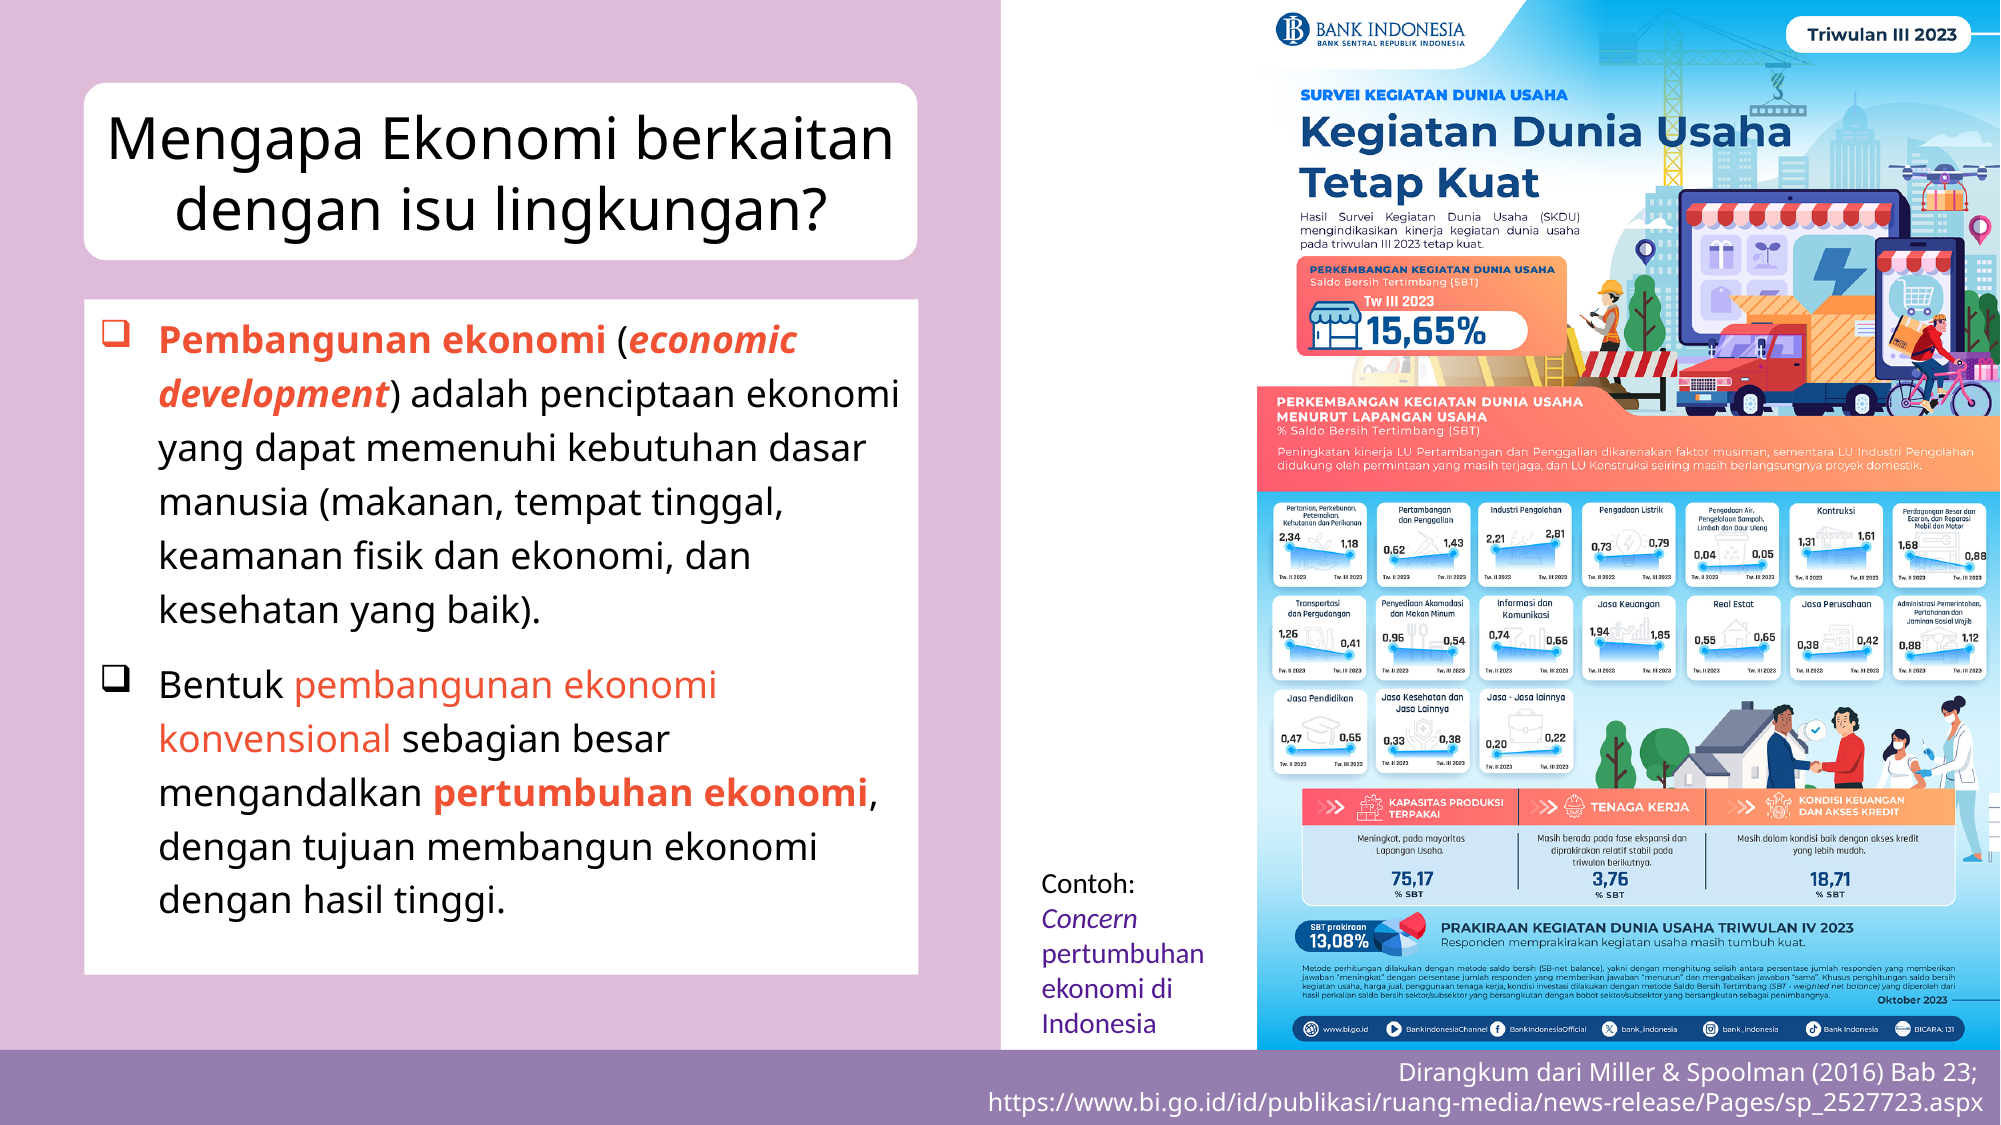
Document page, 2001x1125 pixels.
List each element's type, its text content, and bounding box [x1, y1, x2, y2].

list Pembangunan ekonomi (economic development) adalah penciptaan ekonomi yang dapat memenuhi kebutuhan dasar manusia (makanan, tempat tinggal, keamanan fisik dan ekonomi, dan kesehatan yang baik). Bentuk pembangunan ekonomi konvensional sebagian besar mengandalkan pertumbuhan ekonomi, dengan tujuan membangun ekonomi dengan hasil tinggi. [84, 299, 919, 975]
title Mengapa Ekonomi berkaitan dengan isu lingkungan? [84, 82, 919, 261]
text_box Dirangkum dari Miller & Spoolman (2016) Bab 23; https://www.bi.go.id/id/publikasi/ruang-media/news-release/Pages/sp_2527723.aspx [53, 1049, 2000, 1124]
picture [0, 0, 2001, 1125]
text_box Contoh: Concern pertumbuhan ekonomi di Indonesia [1026, 857, 1242, 1047]
